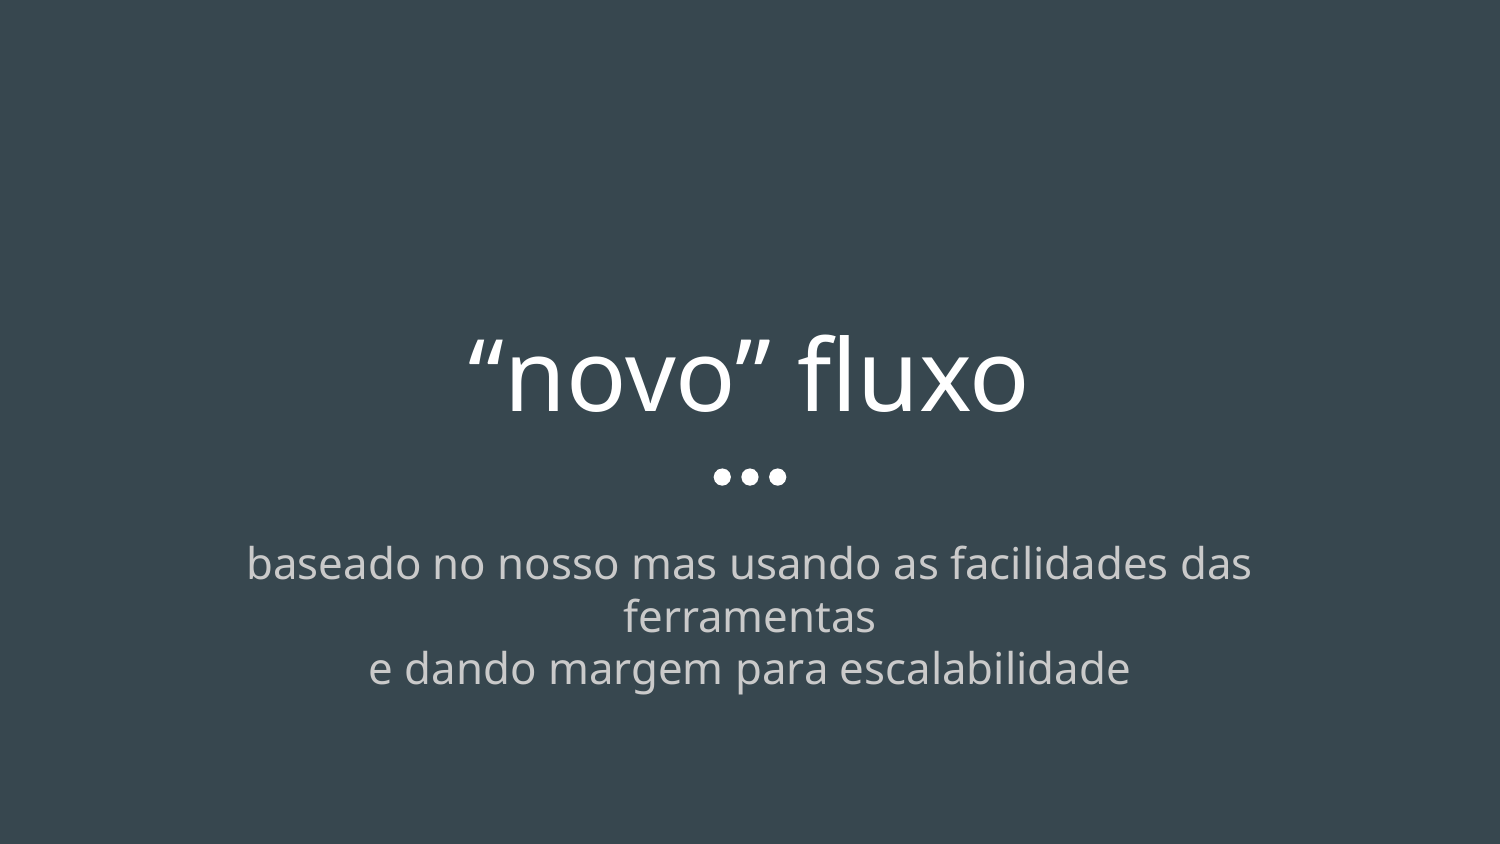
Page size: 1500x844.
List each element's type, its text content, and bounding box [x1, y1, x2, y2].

title “novo” fluxo [110, 162, 1390, 447]
subtitle baseado no nosso mas usando as facilidades das ferramentas e dando margem para escalabilidade [110, 520, 1390, 651]
